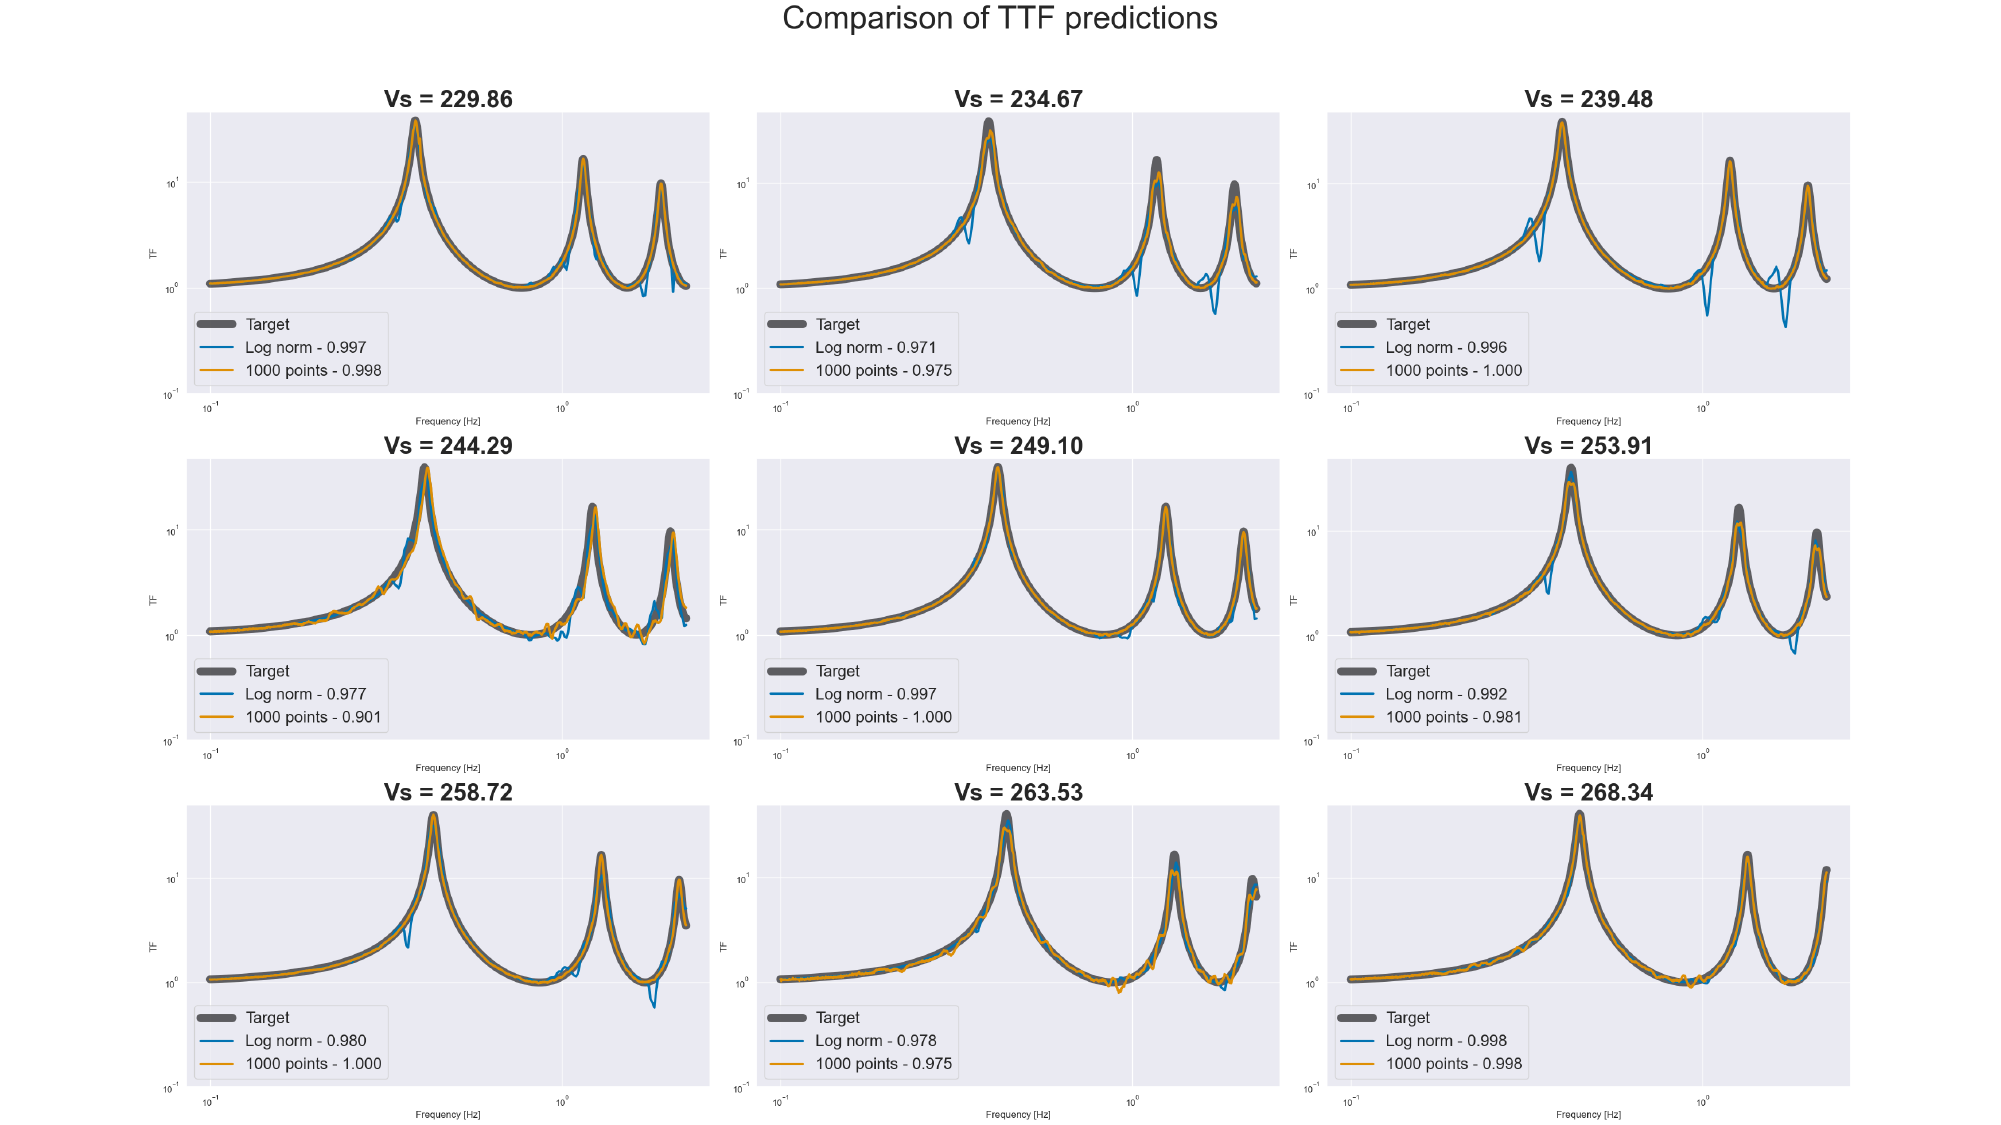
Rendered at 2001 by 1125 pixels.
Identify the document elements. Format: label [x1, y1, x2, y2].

picture [143, 0, 1856, 1125]
